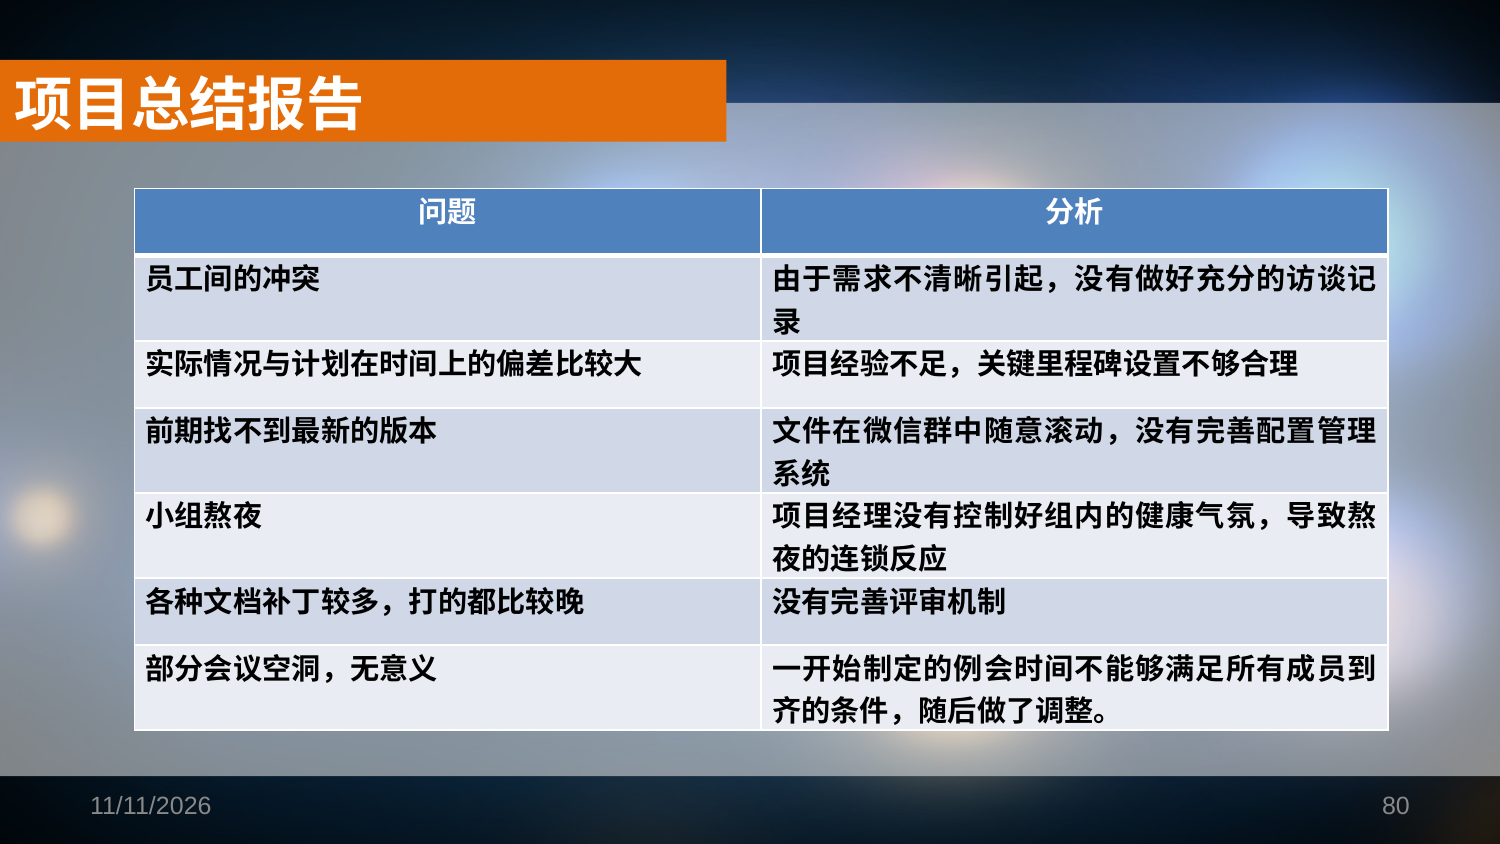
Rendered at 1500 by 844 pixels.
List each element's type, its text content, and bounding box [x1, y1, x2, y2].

table_header 分析 [762, 189, 1387, 253]
table_header 问题 [135, 189, 760, 253]
table_cell 前期找不到最新的版本 [135, 409, 760, 492]
picture [0, 777, 1500, 844]
text_box [0, 102, 1500, 777]
table_cell 员工间的冲突 [135, 258, 760, 340]
picture [0, 0, 1500, 102]
table_cell 由于需求不清晰引起，没有做好充分的访谈记录 [762, 258, 1387, 340]
table_cell 部分会议空洞，无意义 [135, 646, 760, 729]
slide_number 80 [1074, 781, 1426, 828]
text_box 项目总结报告 [0, 59, 727, 145]
table_cell 各种文档补丁较多，打的都比较晚 [135, 579, 760, 644]
table_cell 小组熬夜 [135, 494, 760, 577]
table_cell 没有完善评审机制 [762, 579, 1387, 644]
table_cell 项目经理没有控制好组内的健康气氛，导致熬夜的连锁反应 [762, 494, 1387, 577]
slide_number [74, 781, 426, 828]
table_cell 实际情况与计划在时间上的偏差比较大 [135, 342, 760, 407]
table_cell 文件在微信群中随意滚动，没有完善配置管理系统 [762, 409, 1387, 492]
table_cell 一开始制定的例会时间不能够满足所有成员到齐的条件，随后做了调整。 [762, 646, 1387, 729]
table_cell 项目经验不足，关键里程碑设置不够合理 [762, 342, 1387, 407]
